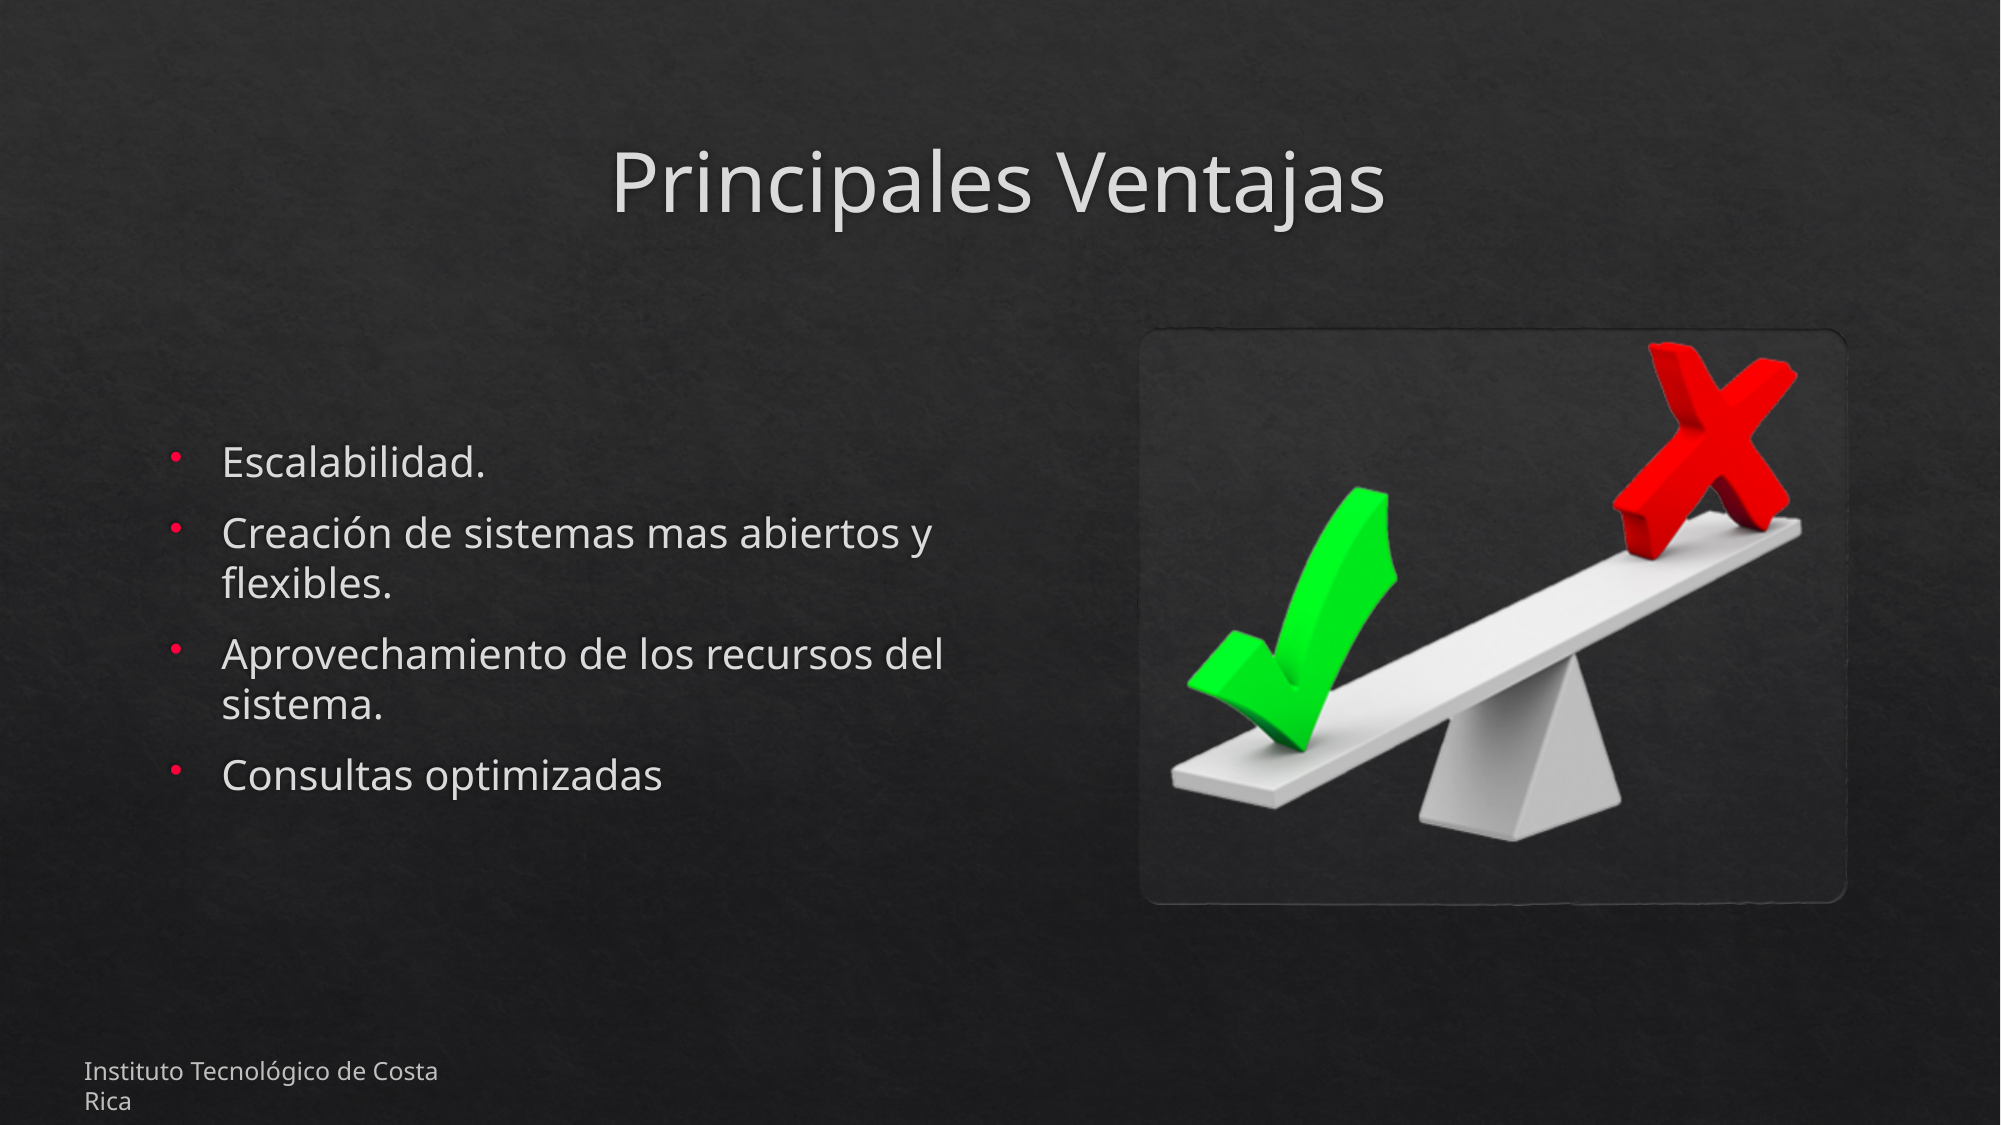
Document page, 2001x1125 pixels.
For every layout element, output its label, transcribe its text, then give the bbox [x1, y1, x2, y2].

title Principales Ventajas [149, 99, 1849, 260]
picture [1081, 264, 1887, 925]
list Escalabilidad. Creación de sistemas mas abiertos y flexibles. Aprovechamiento de los recursos del sistema. Consultas optimizadas [149, 284, 1060, 950]
text_box Instituto Tecnológico de Costa Rica [69, 1055, 498, 1116]
